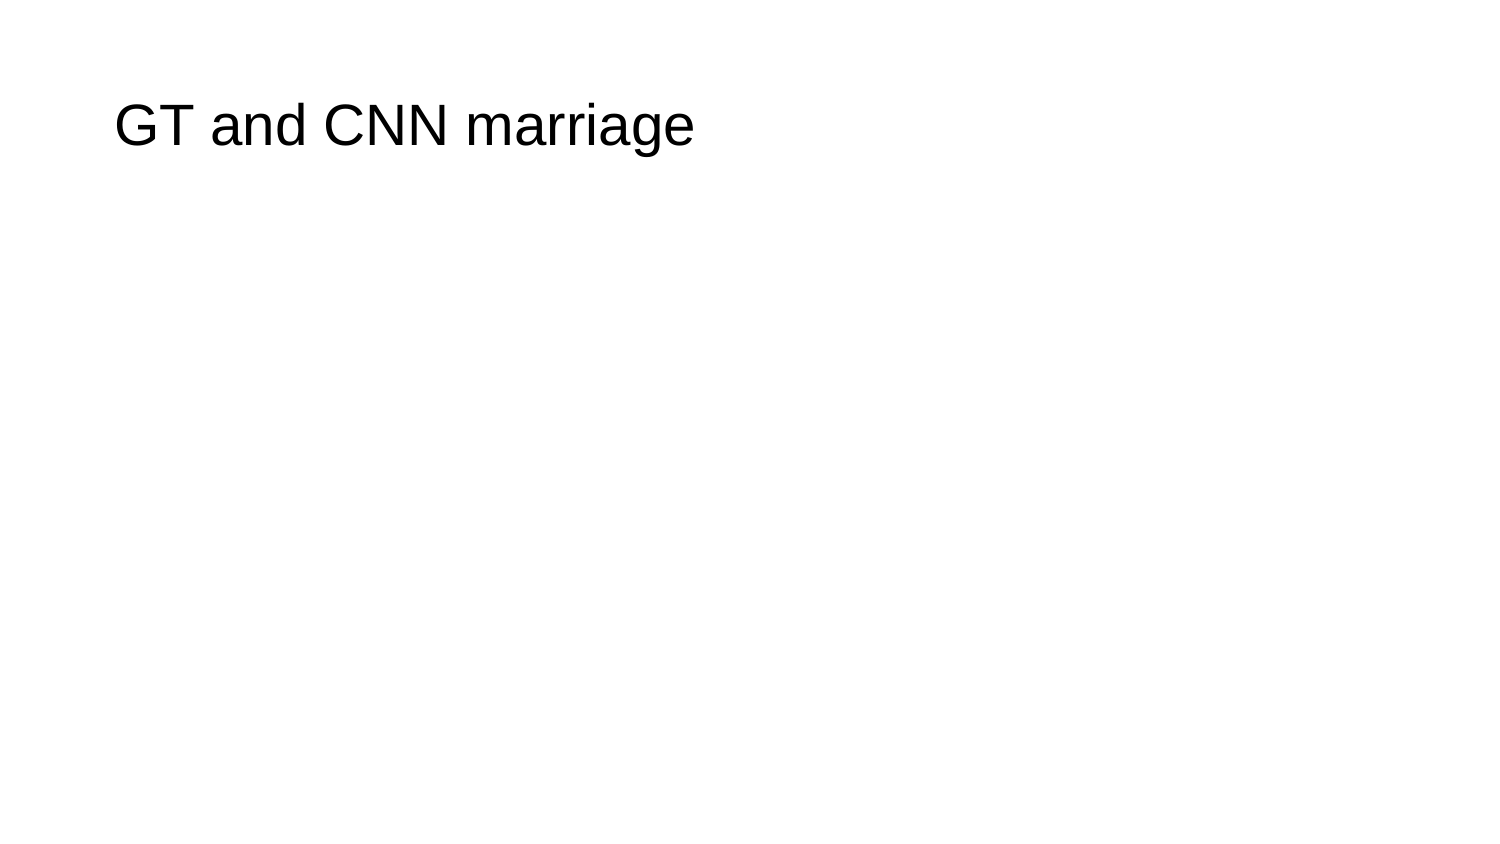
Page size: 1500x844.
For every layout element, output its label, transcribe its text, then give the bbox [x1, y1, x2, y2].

title GT and CNN marriage [103, 44, 1397, 208]
